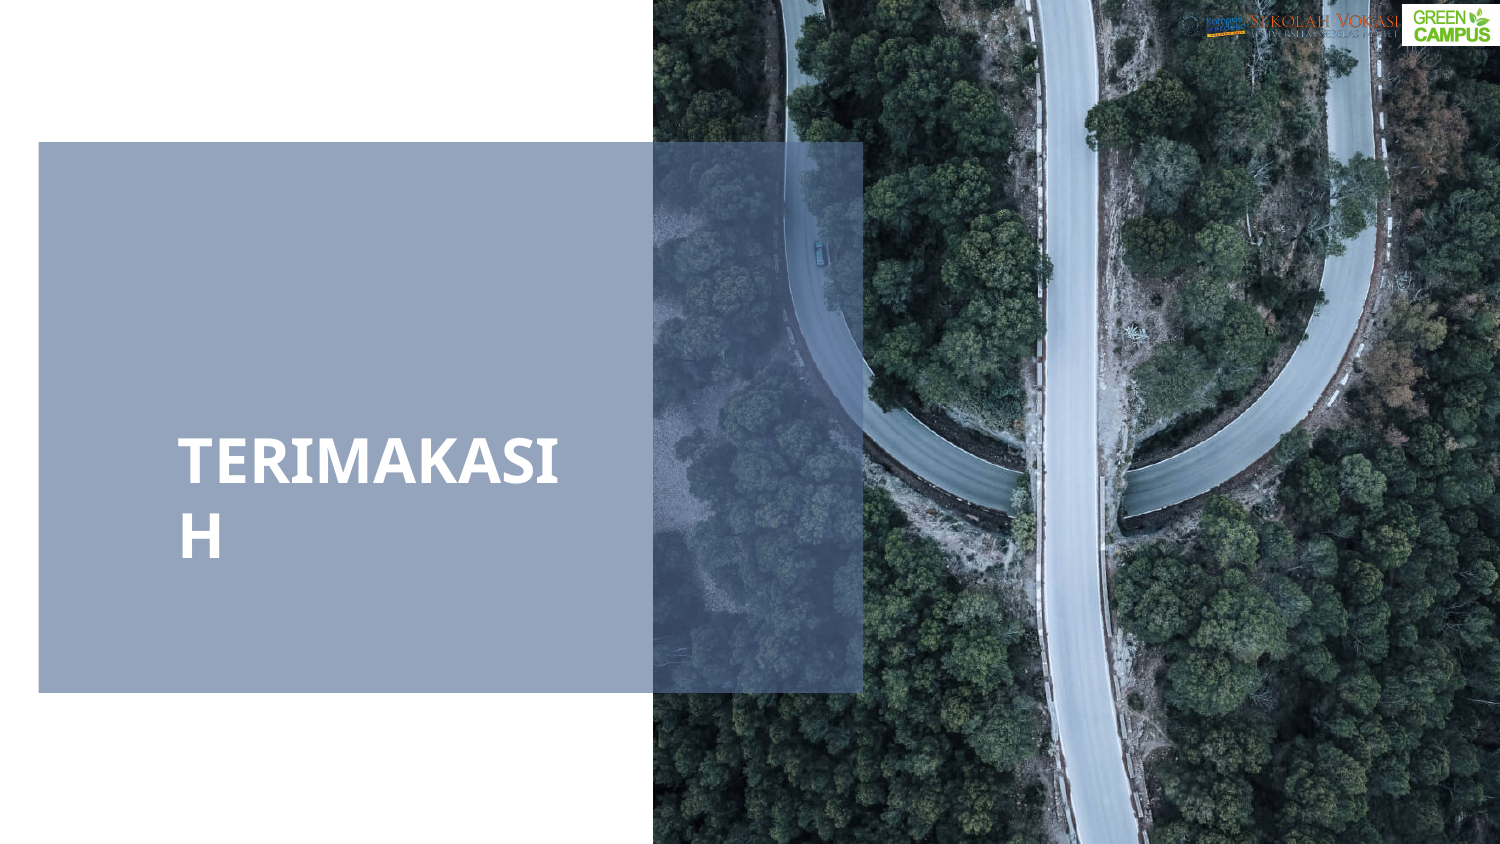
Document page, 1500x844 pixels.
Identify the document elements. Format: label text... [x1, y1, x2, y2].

picture [652, 0, 1500, 844]
text_box [38, 142, 647, 693]
title TERIMAKASIH [162, 249, 623, 587]
